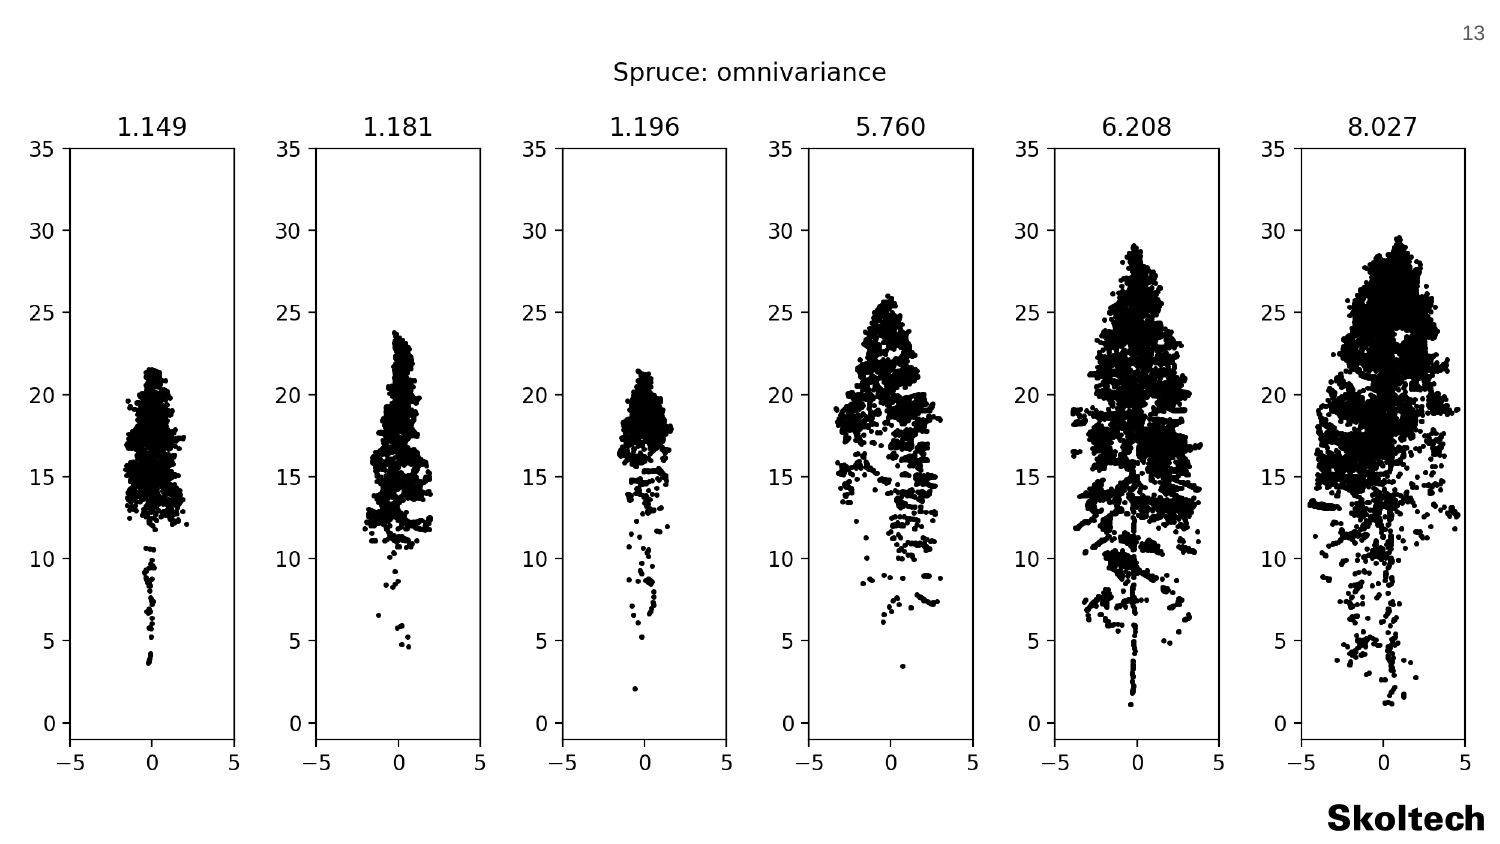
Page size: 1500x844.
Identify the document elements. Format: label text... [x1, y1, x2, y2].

picture [0, 46, 1500, 798]
slide_number ‹#› [1410, 0, 1500, 46]
picture [1328, 803, 1484, 831]
